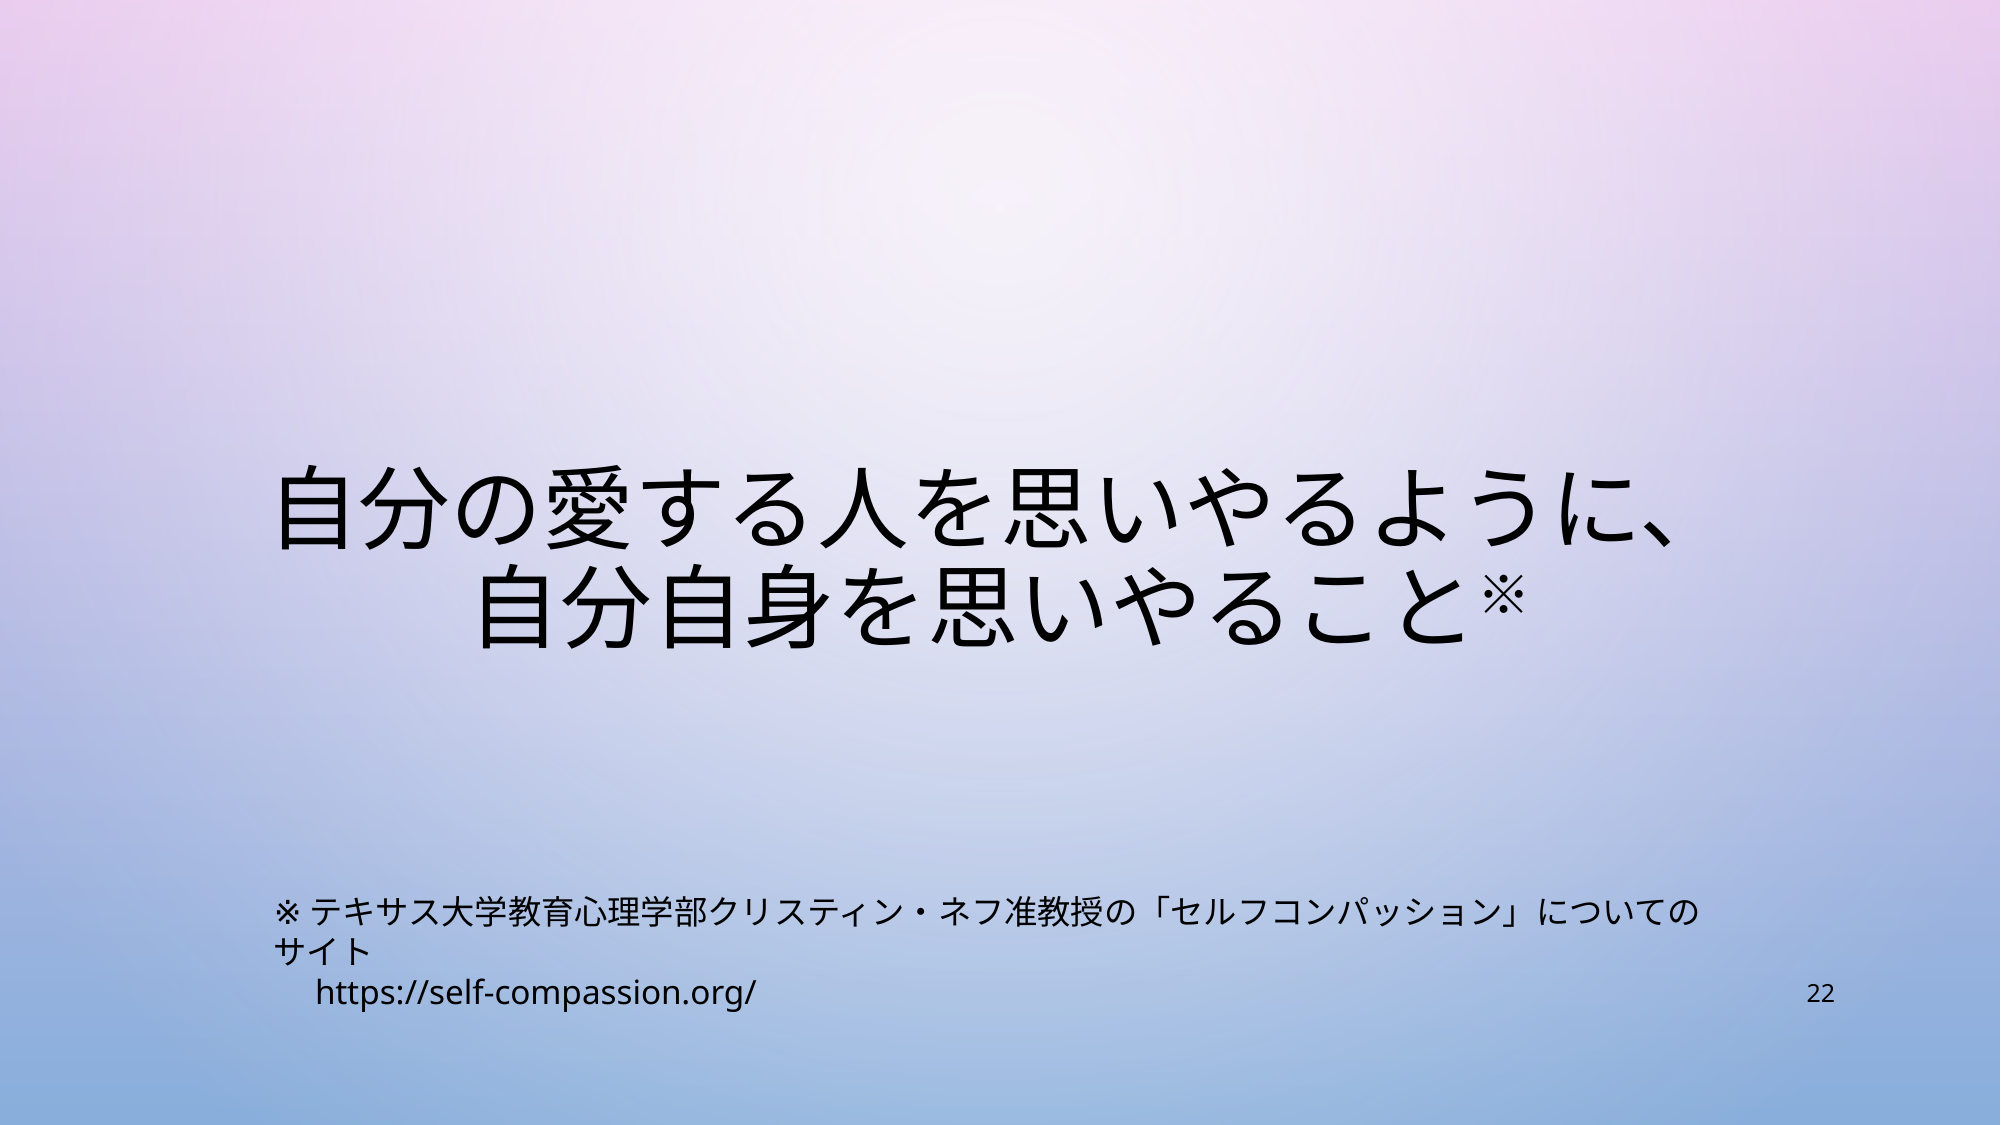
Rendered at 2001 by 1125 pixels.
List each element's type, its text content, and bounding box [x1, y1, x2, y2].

slide_number 22 [1724, 965, 1851, 1025]
title 自分の愛する人を思いやるように、 自分自身を思いやること※ [149, 431, 1851, 694]
footer ※テキサス大学教育心理学部クリスティン・ネフ准教授の「セルフコンパッション」についてのサイト https://self-compassion.org/ [258, 892, 1742, 1011]
text_box カウントがどんどん 増えていくよ [0, 0, 2000, 615]
